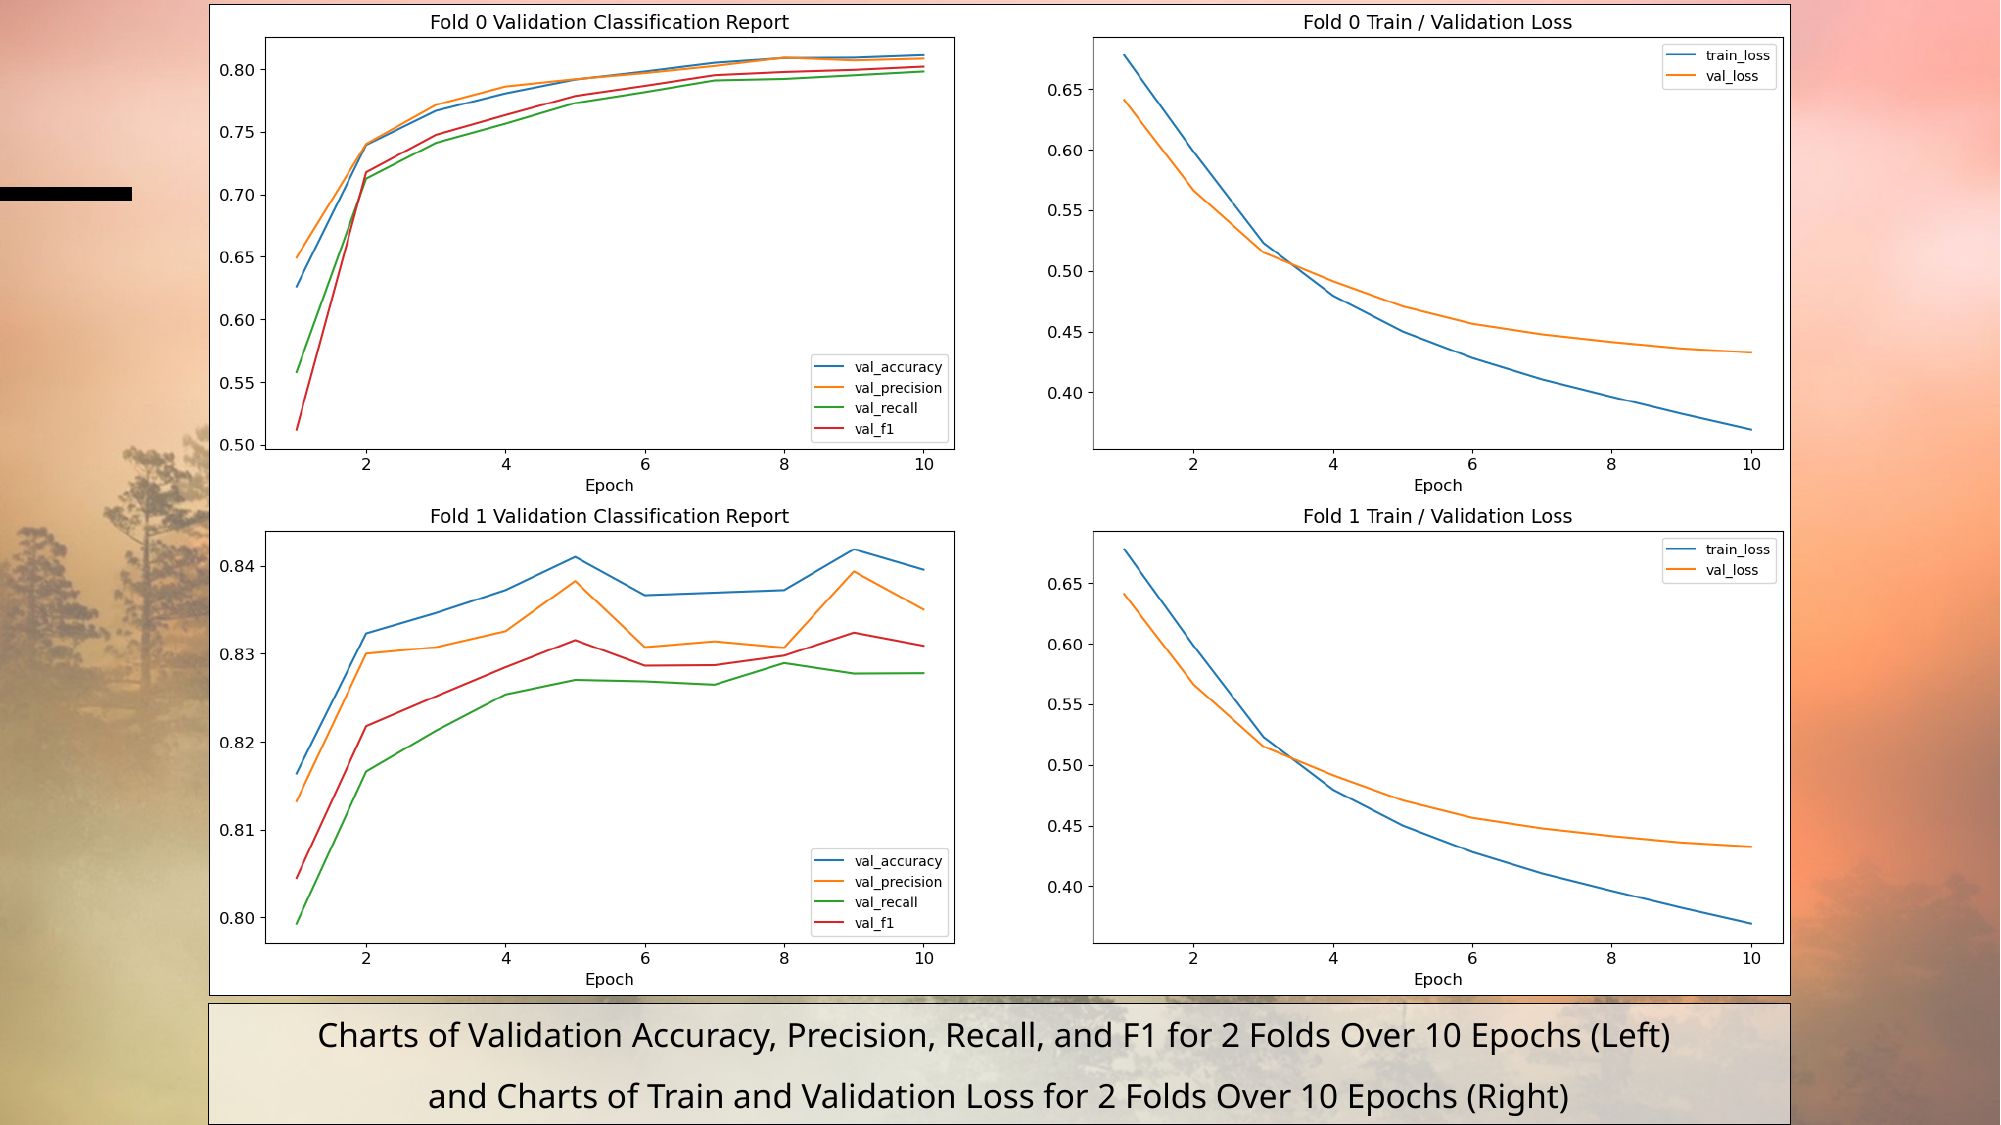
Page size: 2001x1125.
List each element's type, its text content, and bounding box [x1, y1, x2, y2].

text_box Charts of Validation Accuracy, Precision, Recall, and F1 for 2 Folds Over 10 Epochs (Left) and Charts of Train and Validation Loss for 2 Folds Over 10 Epochs (Right) [208, 1003, 1791, 1125]
picture [209, 4, 1791, 996]
